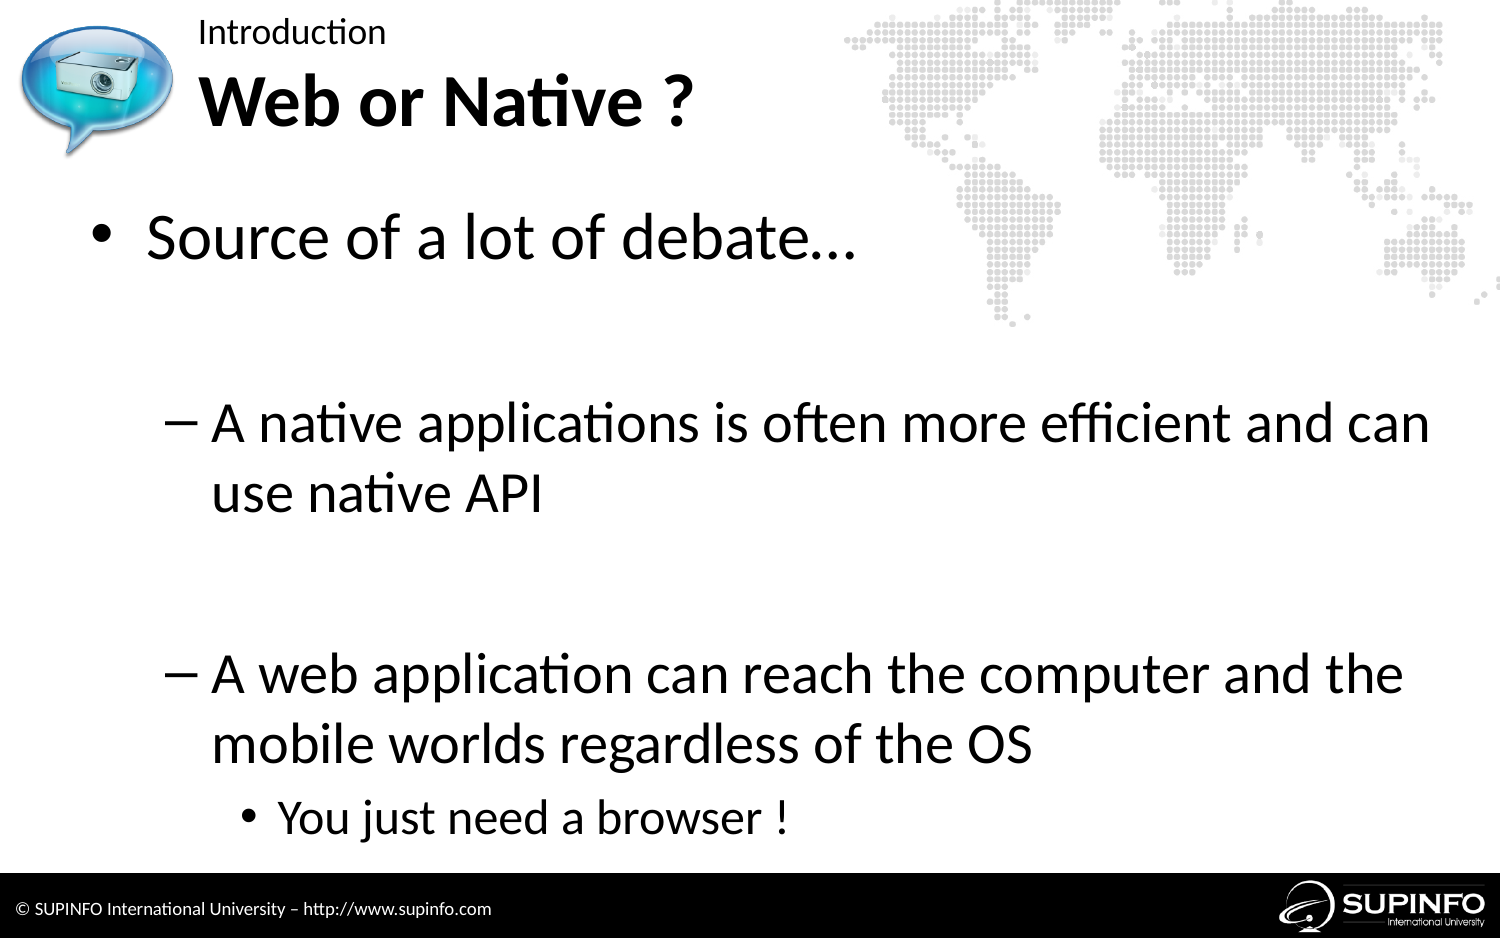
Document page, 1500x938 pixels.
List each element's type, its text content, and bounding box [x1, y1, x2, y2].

picture [1269, 870, 1494, 938]
picture [844, 0, 1500, 327]
list Source of a lot of debate… A native applications is often more efficient and can use native API A web application can reach the computer and the mobile worlds regardless of the OS You just need a browser ! [74, 184, 1460, 880]
picture [17, 19, 179, 162]
text_box Web or Native ? [183, 56, 1459, 138]
text_box Introduction [183, 0, 1459, 56]
